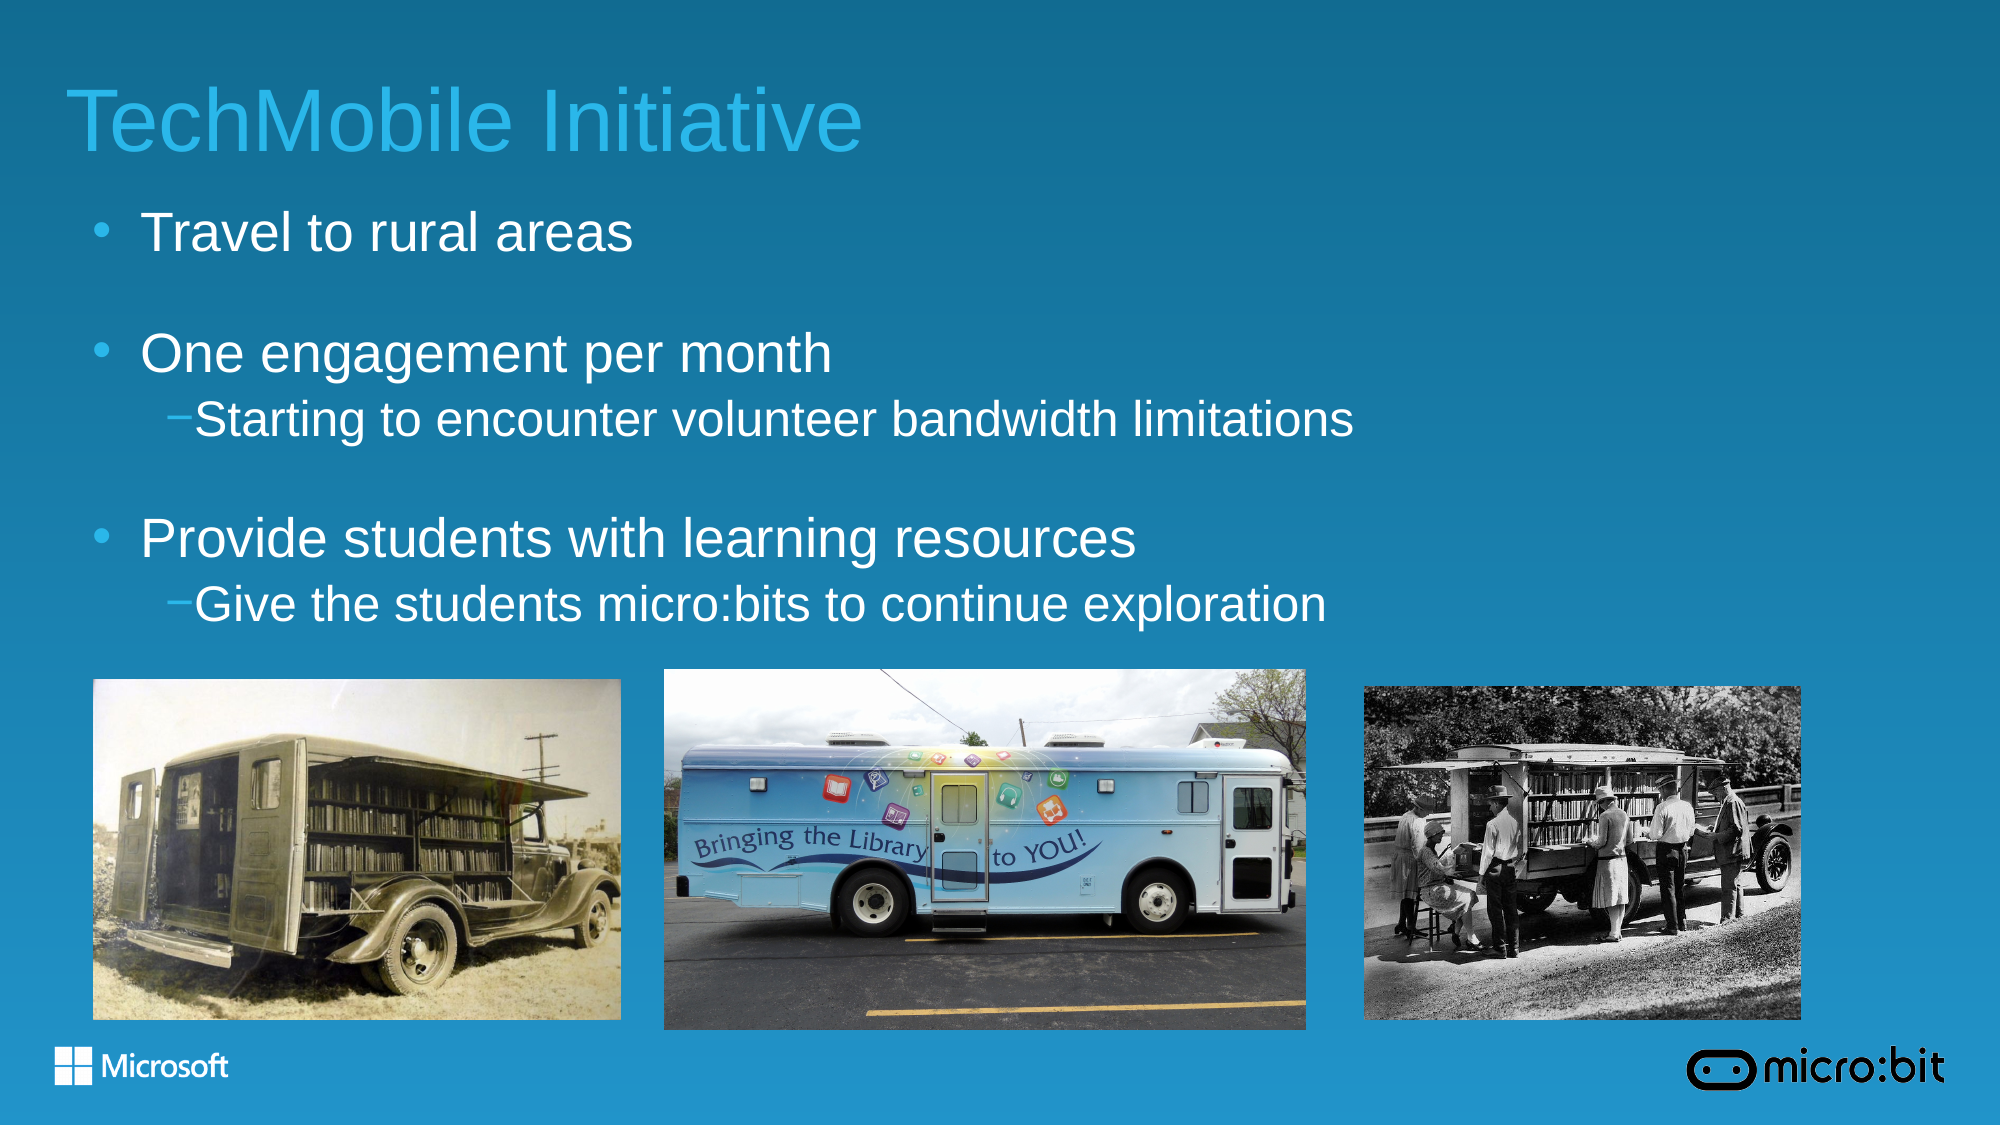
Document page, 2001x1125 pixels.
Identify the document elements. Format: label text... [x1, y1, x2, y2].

picture [663, 668, 1306, 1031]
picture [50, 1042, 232, 1096]
title TechMobile Initiative [50, 59, 1950, 147]
picture [1363, 686, 1801, 1021]
picture [1685, 1042, 1950, 1096]
picture [93, 679, 621, 1021]
list Travel to rural areas One engagement per month Starting to encounter volunteer bandwidth limitations Provide students with learning resources Give the students micro:bits to continue exploration [50, 147, 1950, 978]
